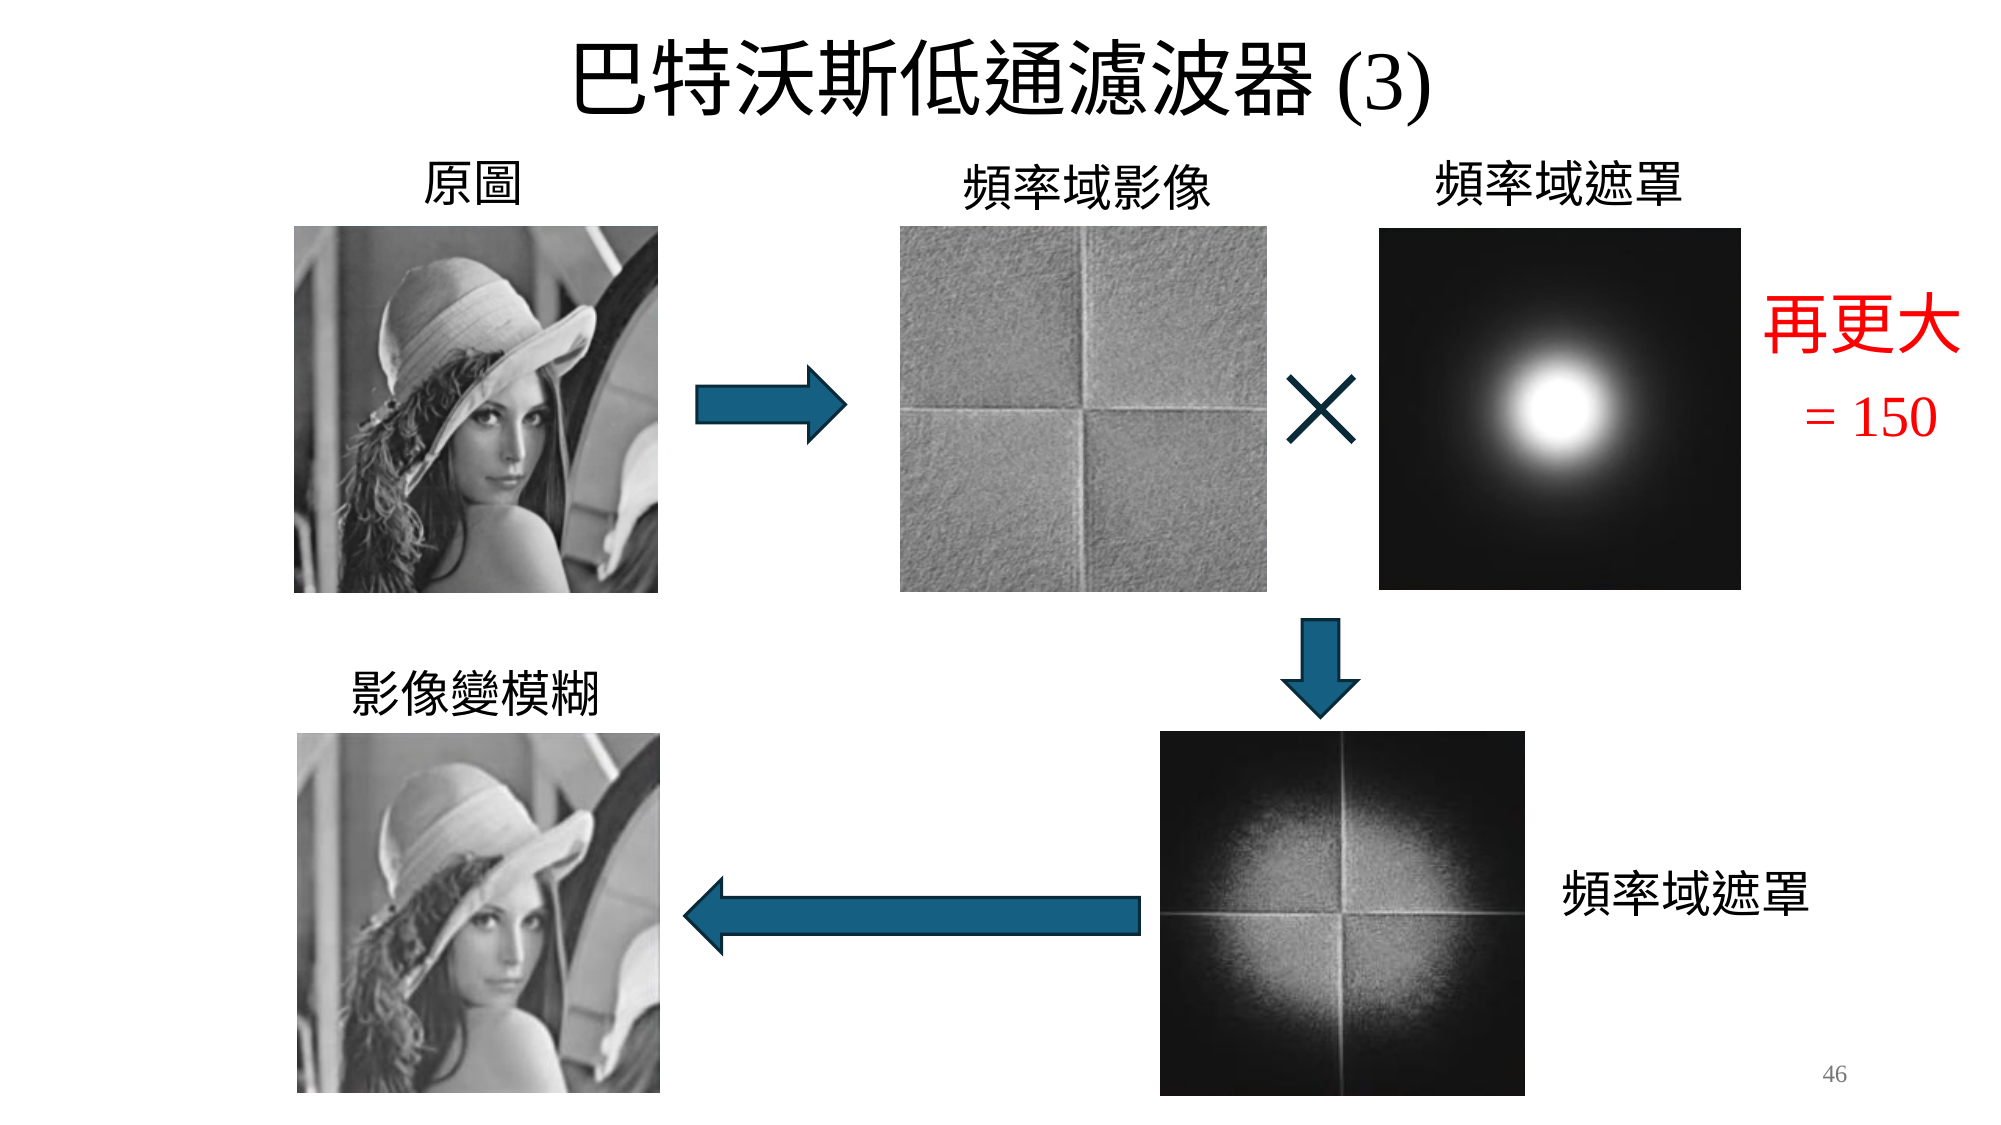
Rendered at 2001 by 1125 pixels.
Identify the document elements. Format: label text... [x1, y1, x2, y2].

text_box 原圖 [408, 143, 539, 219]
slide_number 46 [1412, 1042, 1863, 1103]
text_box 再更大 [1748, 274, 1979, 369]
picture [294, 225, 658, 594]
picture [900, 226, 1268, 593]
text_box [682, 875, 1141, 957]
picture [1378, 228, 1742, 591]
text_box 頻率域遮罩 [1419, 145, 1700, 221]
picture [297, 733, 660, 1094]
picture [1160, 730, 1525, 1097]
text_box [695, 364, 848, 446]
text_box [1279, 618, 1361, 720]
text_box 頻率域影像 [947, 149, 1228, 224]
text_box 巴特沃斯低通濾波器(3) [0, 18, 2000, 134]
text_box 影像變模糊 [335, 655, 616, 730]
text_box 頻率域遮罩 [1546, 855, 1826, 930]
text_box [1286, 374, 1357, 445]
